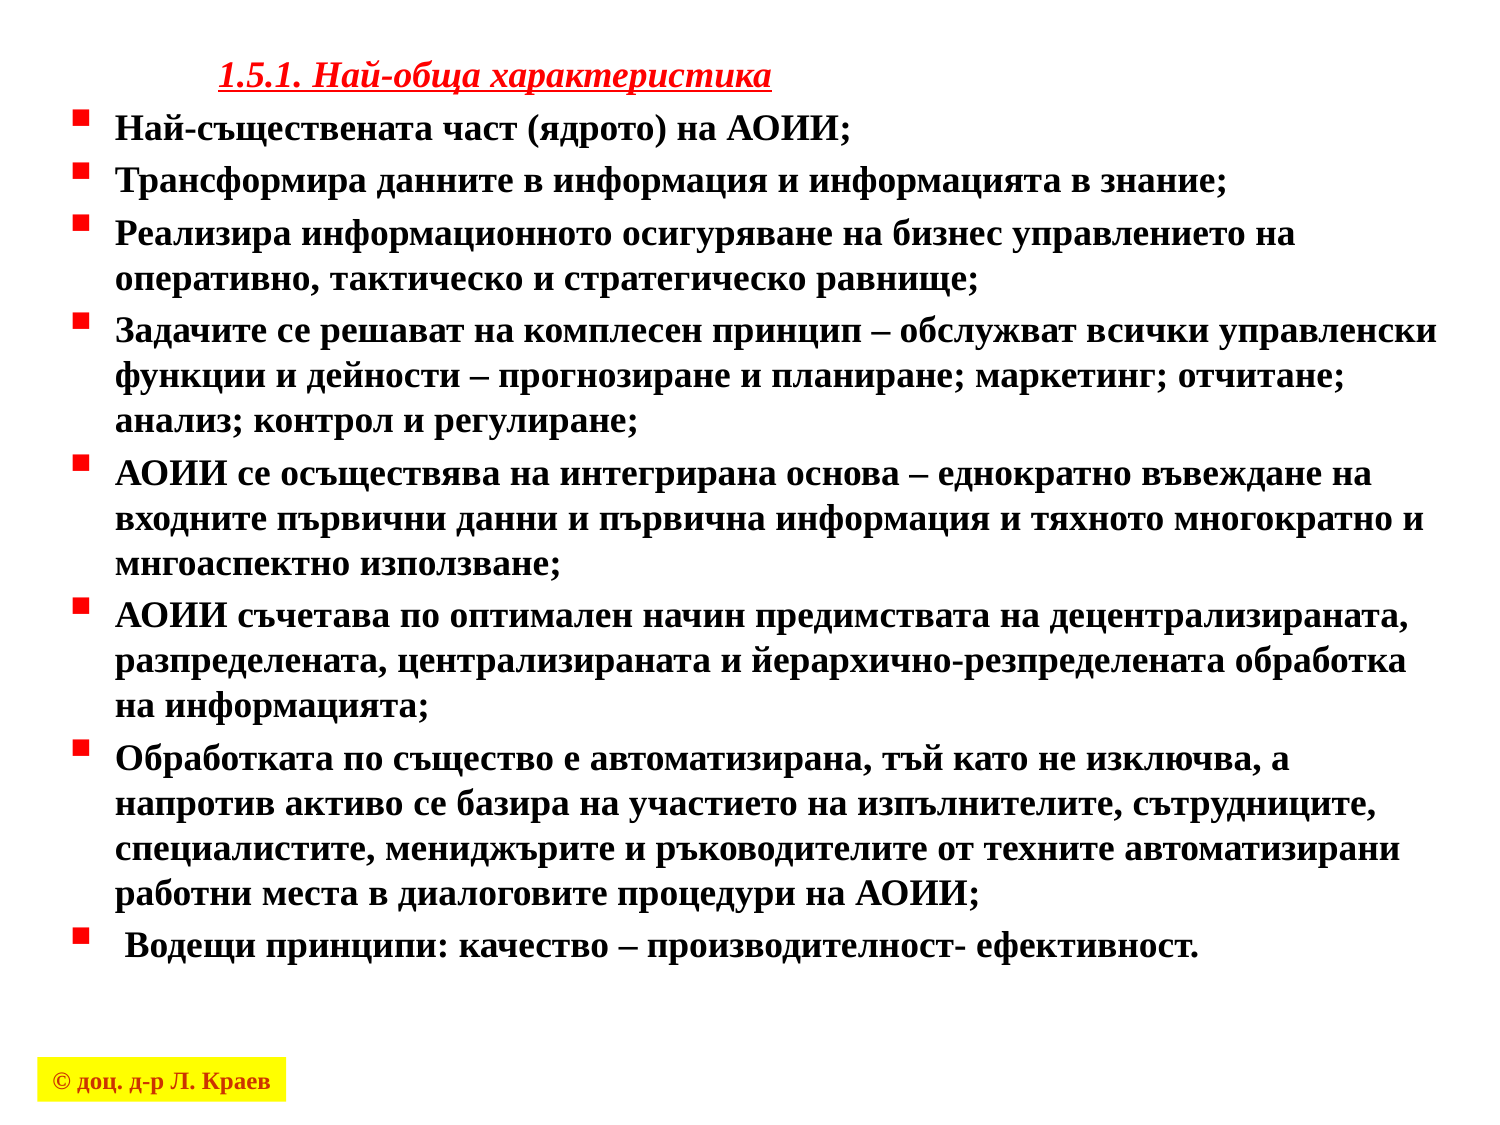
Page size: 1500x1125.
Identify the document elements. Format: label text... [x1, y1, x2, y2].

text_box © доц. д-р Л. Краев [37, 1057, 287, 1102]
subtitle 1.5.1. Най-обща характеристика Най-съществената част (ядрото) на АОИИ; Трансформира данните в информация и информацията в знание; Реализира информационното осигуряване на бизнес управлението на оперативно, тактическо и стратегическо равнище; Задачите се решават на комплесен принцип – обслужват всички управленски функции и дейности – прогнозиране и планиране; маркетинг; отчитане; анализ; контрол и регулиране; АОИИ се осъществява на интегрирана основа – еднократно въвеждане на входните първични данни и първична информация и тяхното многократно и мнгоаспектно използване; АОИИ съчетава по оптимален начин предимствата на децентрализираната, разпределената, централизираната и йерархично-резпределената обработка на информацията; Обработката по същество е автоматизирана, тъй като не изключва, а напротив активо се базира на участието на изпълнителите, сътрудниците, специалистите, мениджърите и ръководителите от техните автоматизирани работни места в диалоговите процедури на АОИИ; Водещи принципи: качество – производителност- ефективност. [53, 42, 1459, 1012]
